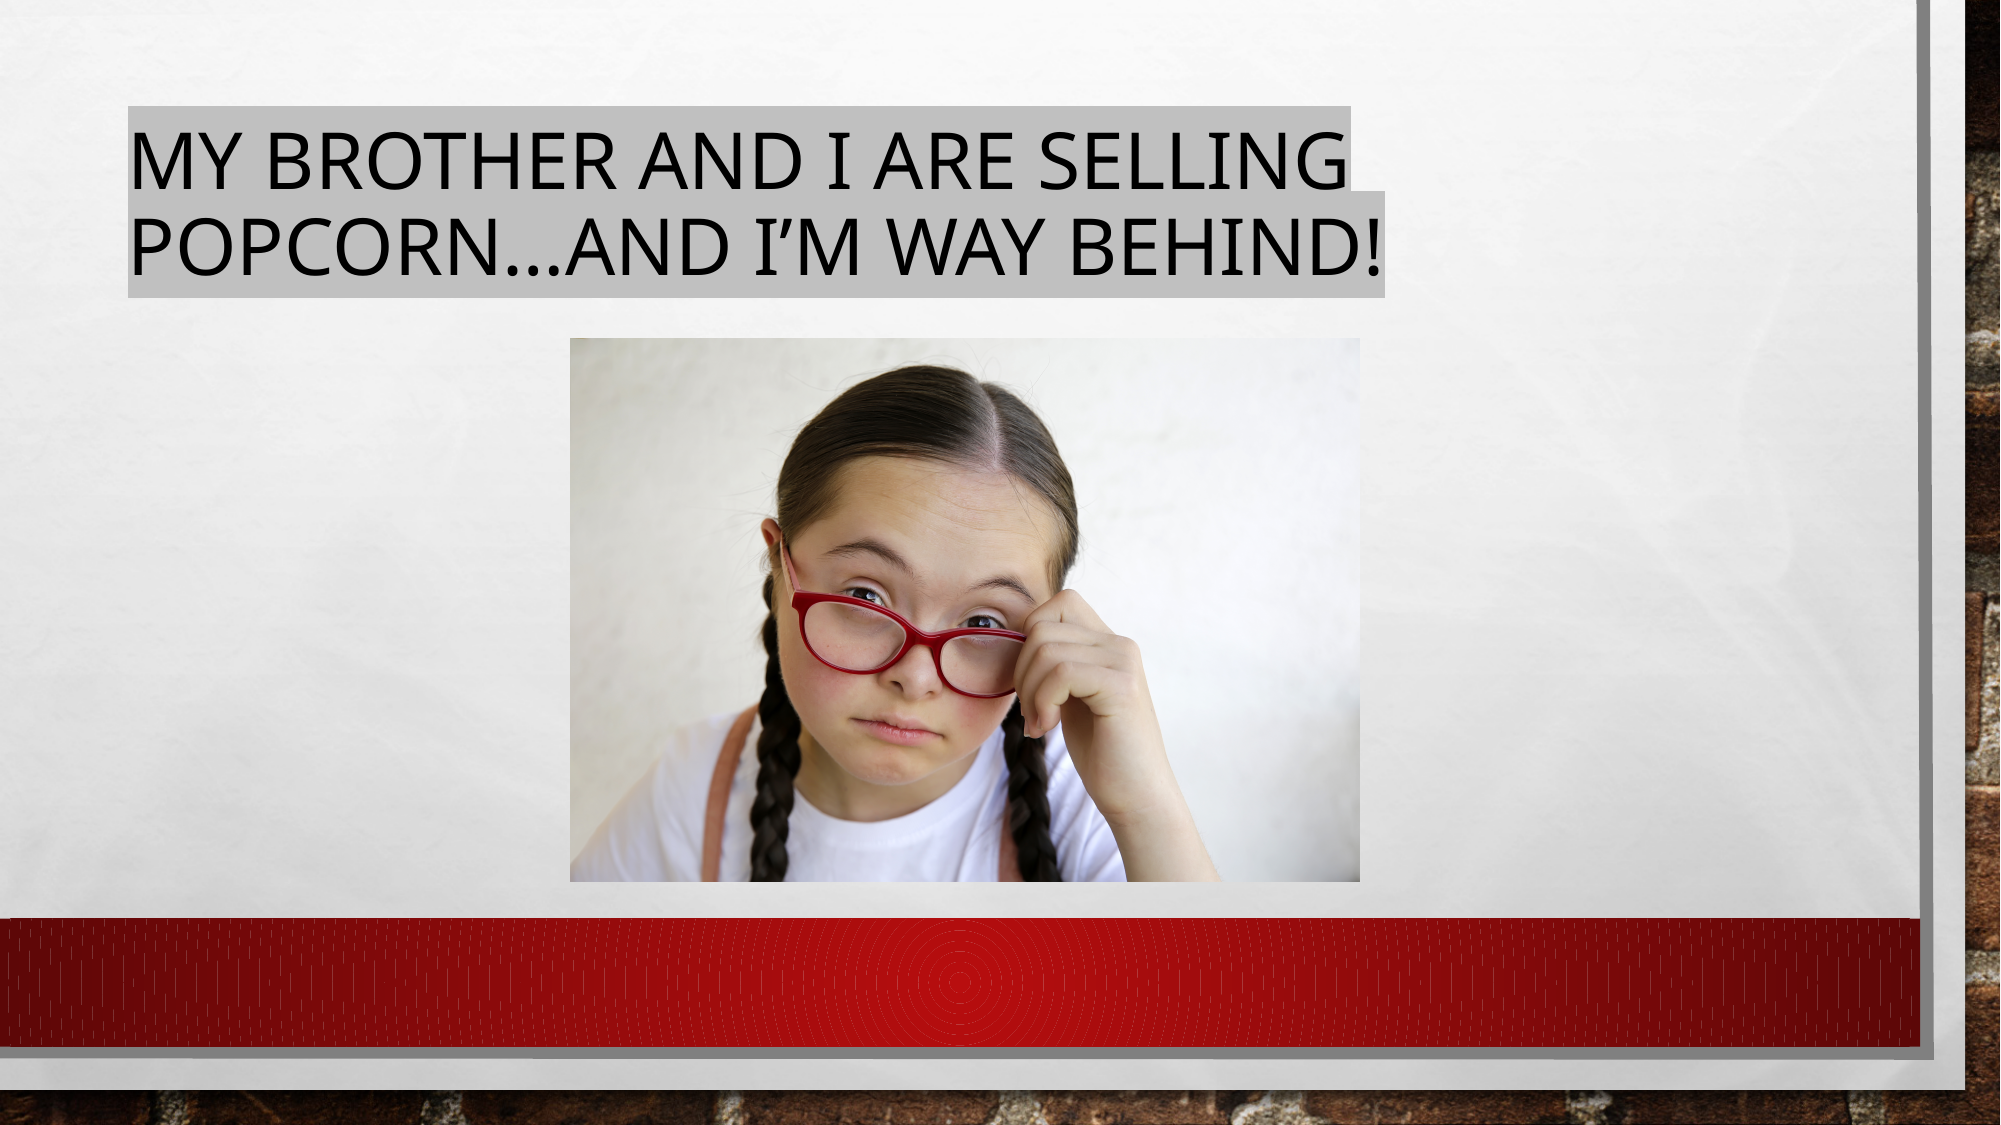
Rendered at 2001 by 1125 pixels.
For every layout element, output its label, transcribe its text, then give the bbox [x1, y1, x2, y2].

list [569, 338, 1361, 883]
title My brother and I are selling popcorn…and I’m way behind! [112, 112, 1818, 302]
picture [0, 0, 2000, 1125]
